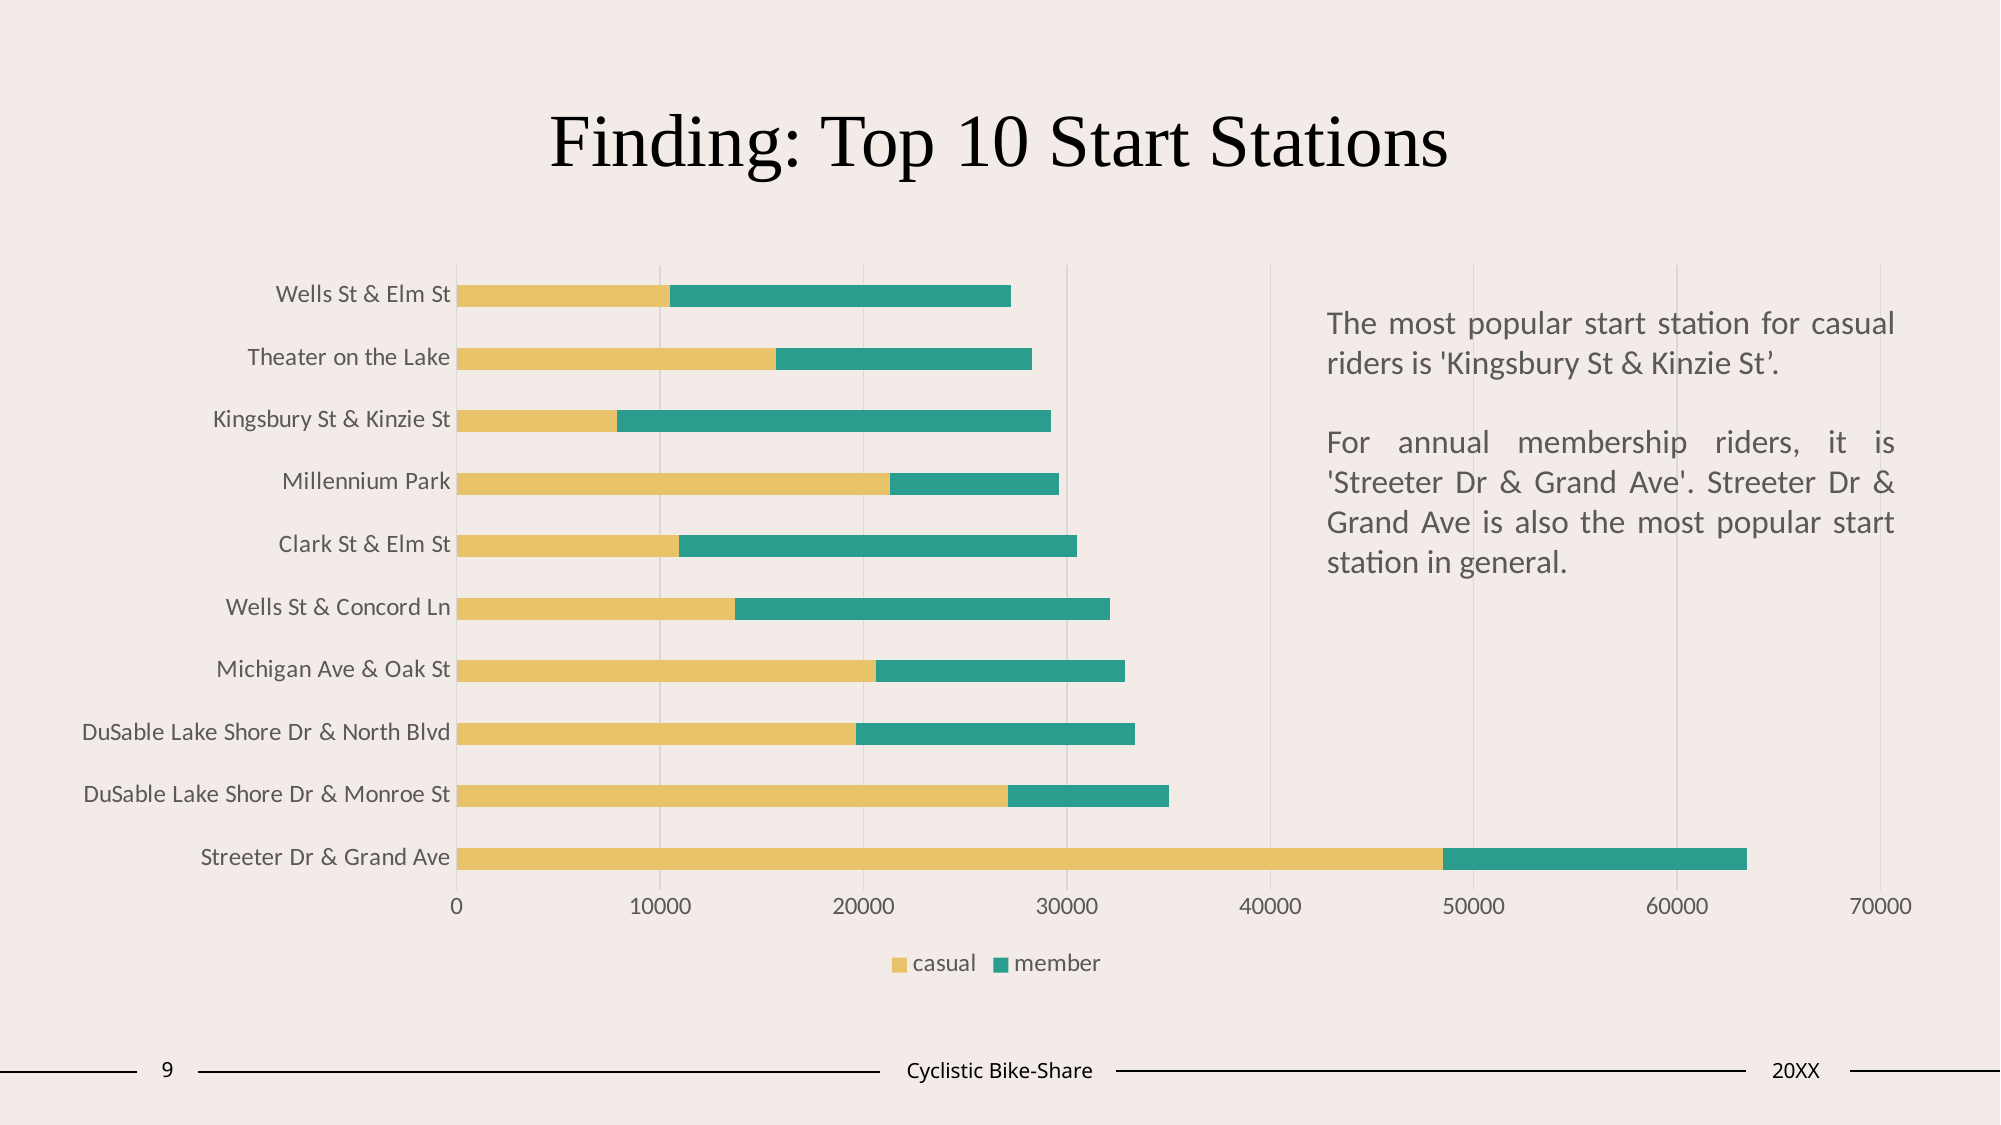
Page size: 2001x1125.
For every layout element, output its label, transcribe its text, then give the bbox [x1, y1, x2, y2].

title Finding: Top 10 Start Stations [187, 83, 1813, 250]
footer Cyclistic Bike-Share [879, 1050, 1120, 1091]
chart [43, 250, 1950, 984]
slide_number 9 [137, 1050, 198, 1091]
slide_number 20XX [1743, 1050, 1849, 1091]
